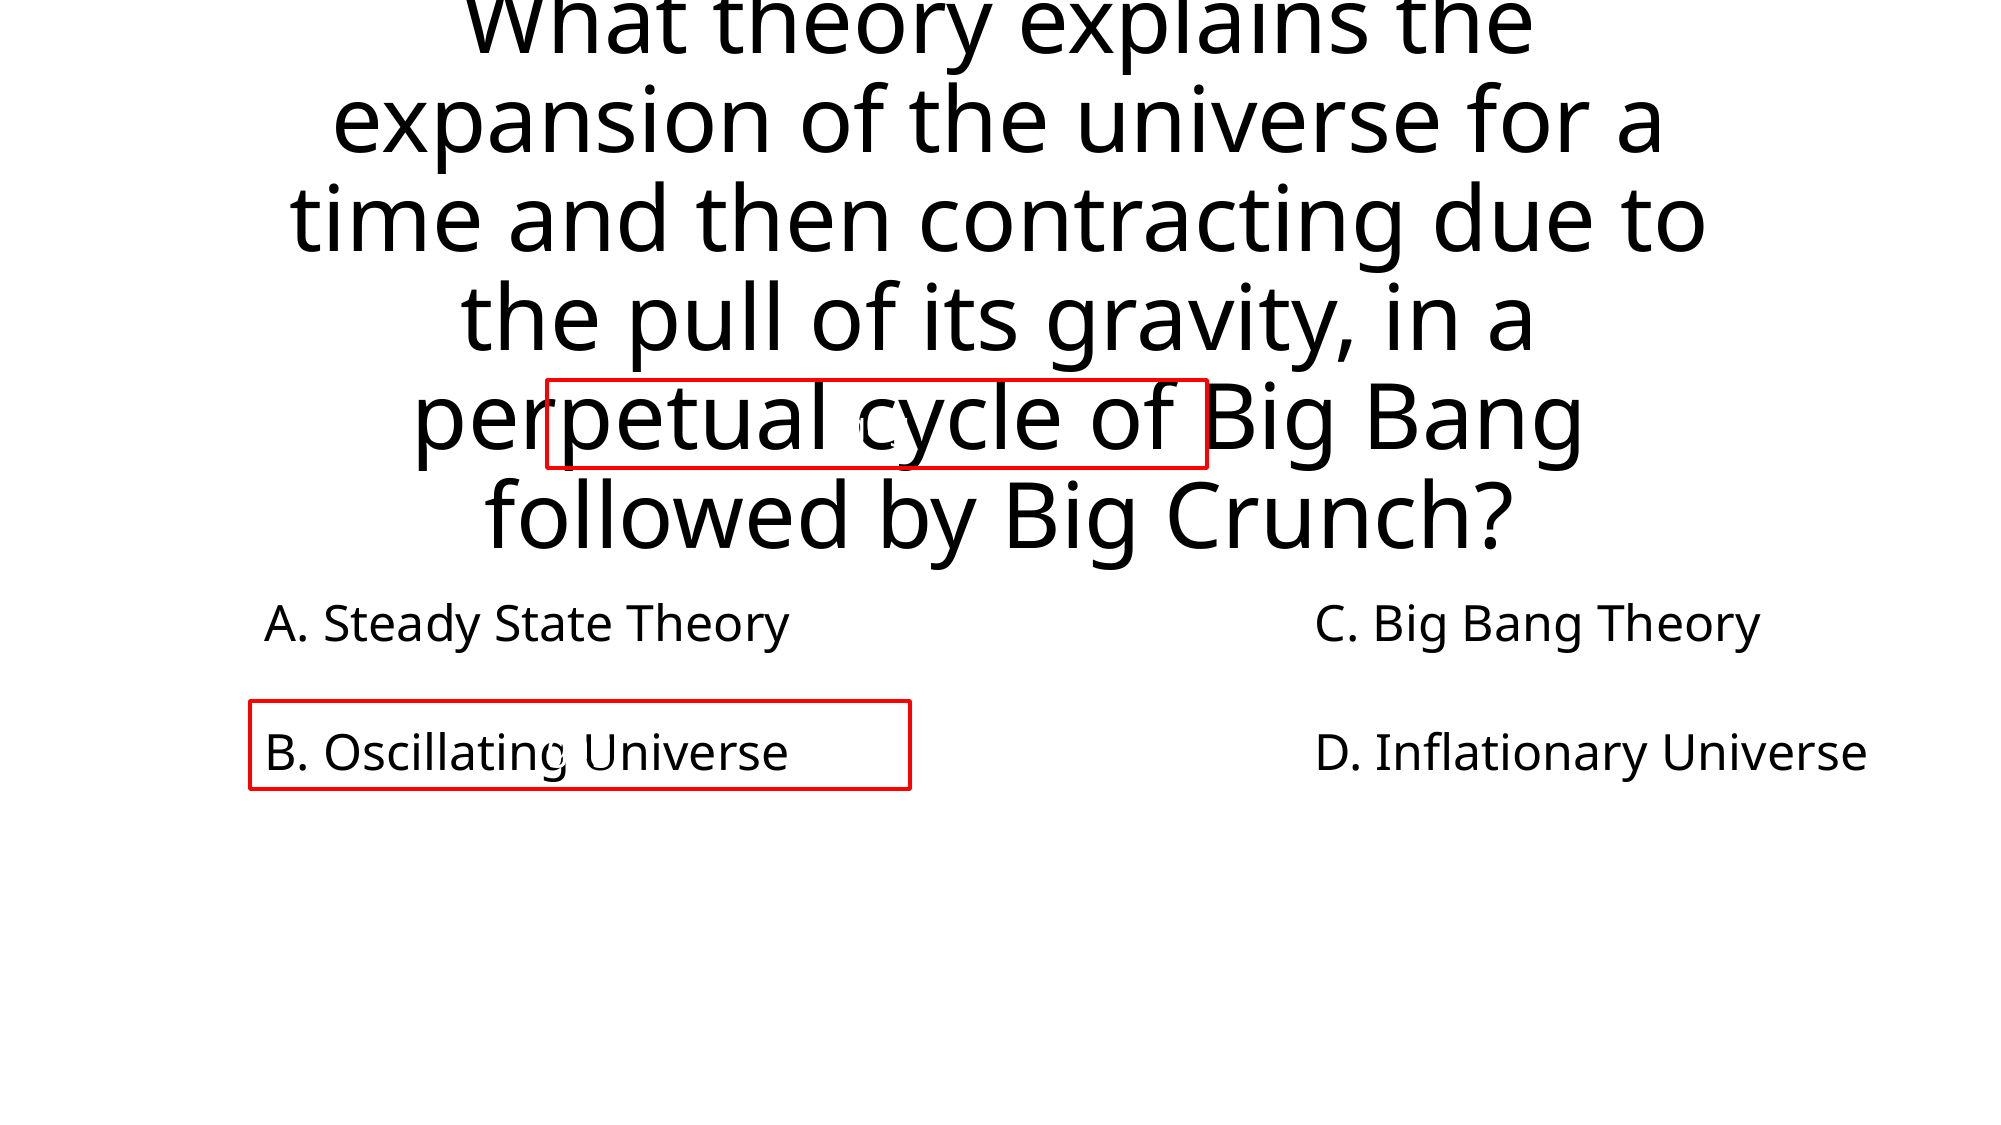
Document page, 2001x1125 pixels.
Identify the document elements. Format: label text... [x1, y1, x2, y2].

title What theory explains the expansion of the universe for a time and then contracting due to the pull of its gravity, in a perpetual cycle of Big Bang followed by Big Crunch? [249, 184, 1750, 576]
subtitle A. Steady State Theory C. Big Bang Theory B. Oscillating Universe D. Inflationary Universe [249, 590, 1923, 863]
text_box gag [249, 700, 910, 789]
text_box gag [547, 379, 1207, 468]
